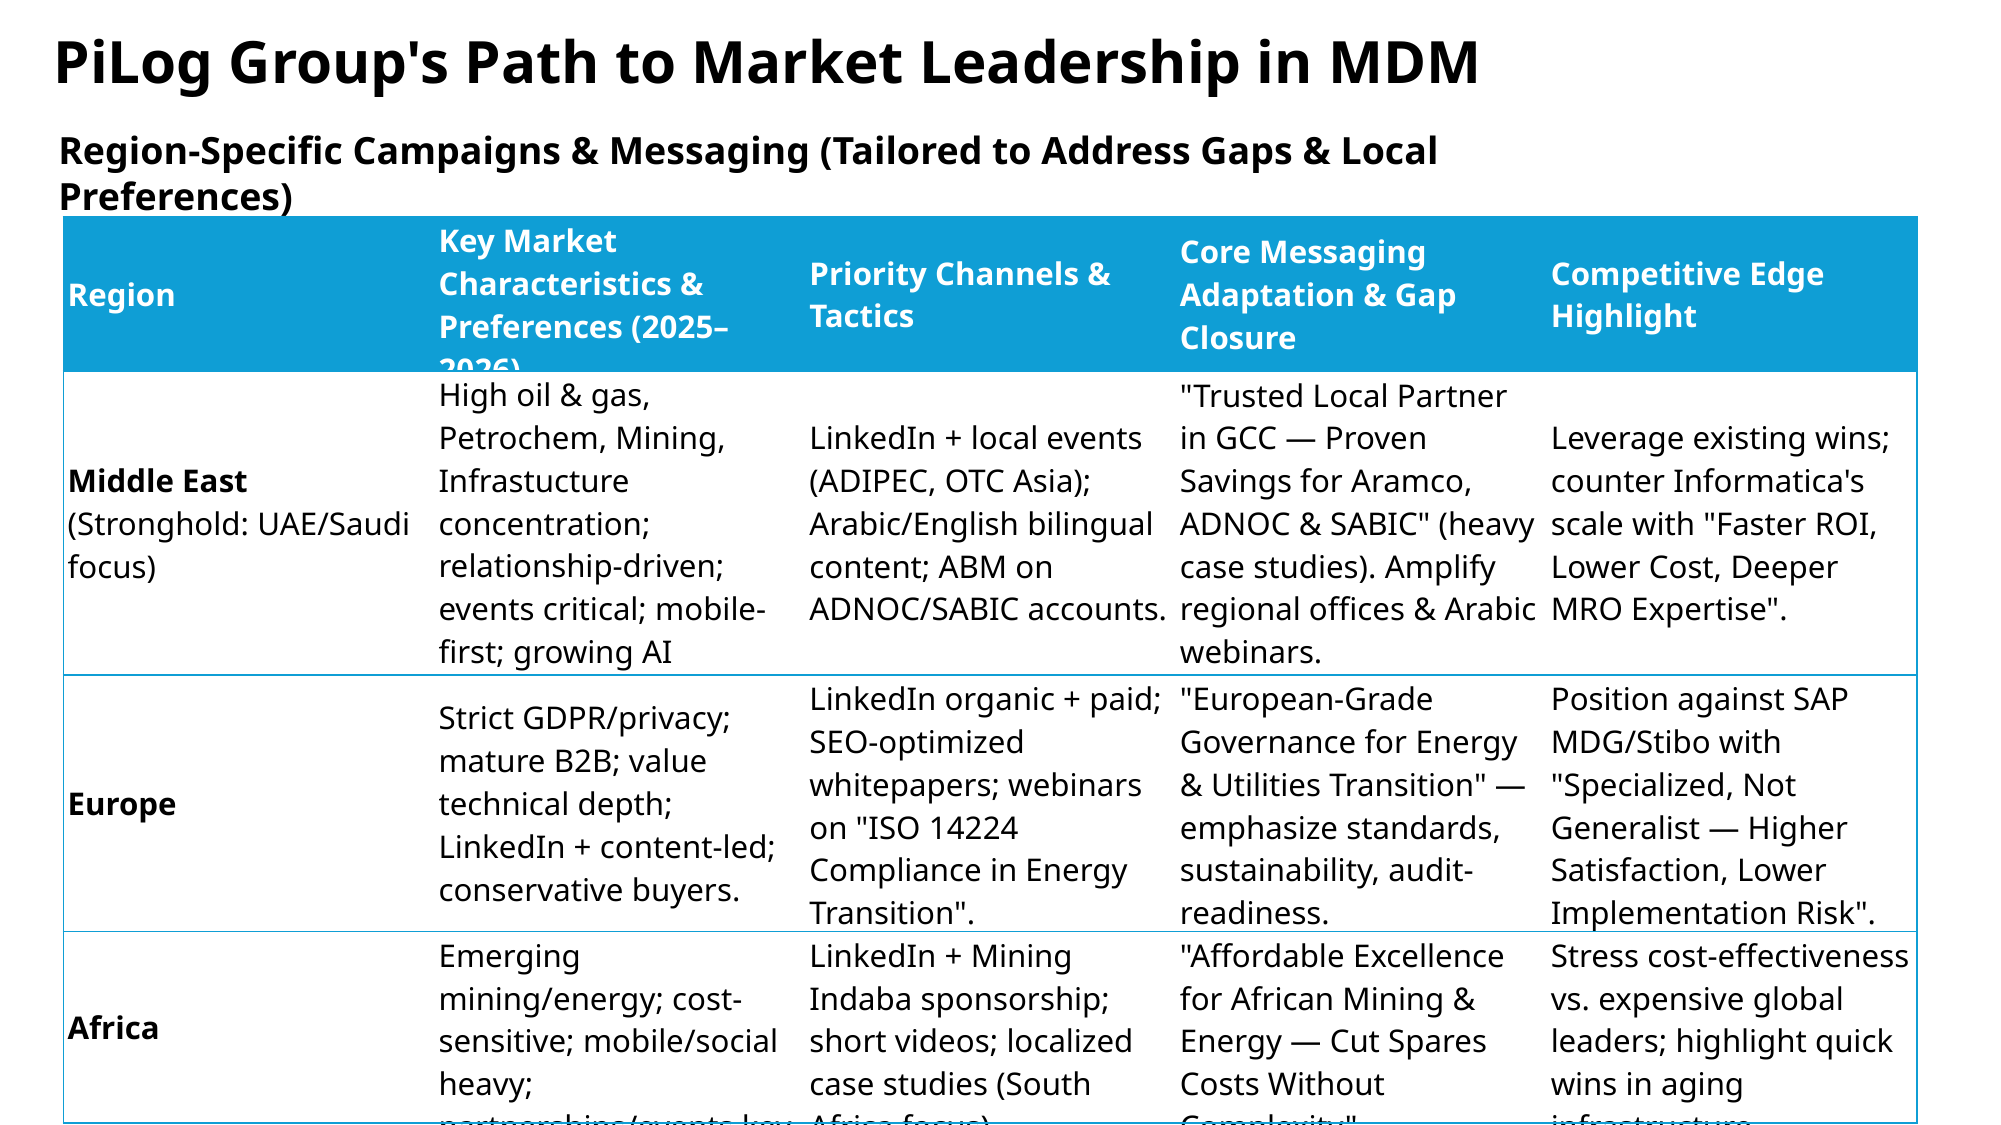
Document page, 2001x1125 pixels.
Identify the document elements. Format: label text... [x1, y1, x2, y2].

table_header Core Messaging Adaptation & Gap Closure [1176, 218, 1546, 370]
table_header Key Market Characteristics & Preferences (2025–2026) [434, 225, 805, 370]
table_cell LinkedIn + Mining Indaba sponsorship; short videos; localized case studies (South Africa focus). [805, 932, 1176, 1122]
table_cell Strict GDPR/privacy; mature B2B; value technical depth; LinkedIn + content-led; conservative buyers. [434, 676, 805, 931]
table_cell Emerging mining/energy; cost-sensitive; mobile/social heavy; partnerships/events key. [434, 932, 805, 1122]
table_cell Stress cost-effectiveness vs. expensive global leaders; highlight quick wins in aging infrastructure. [1546, 932, 1916, 1122]
table_cell Africa [64, 932, 434, 1122]
table_cell High oil & gas, Petrochem, Mining, Infrastucture concentration; relationship-driven; events critical; mobile-first; growing AI interest. [434, 372, 805, 674]
table_header Region [64, 225, 434, 370]
table_cell Middle East (Stronghold: UAE/Saudi focus) [64, 372, 434, 674]
table_cell Europe [64, 676, 434, 931]
table_cell LinkedIn + local events (ADIPEC, OTC Asia); Arabic/English bilingual content; ABM on ADNOC/SABIC accounts. [805, 372, 1176, 674]
table_cell Position against SAP MDG/Stibo with "Specialized, Not Generalist — Higher Satisfaction, Lower Implementation Risk". [1546, 676, 1916, 931]
table_header Competitive Edge Highlight [1546, 218, 1916, 370]
table_cell "European-Grade Governance for Energy & Utilities Transition" — emphasize standards, sustainability, audit-readiness. [1176, 676, 1546, 931]
text_box Region-Specific Campaigns & Messaging (Tailored to Address Gaps & Local Preferences) [43, 120, 1529, 225]
table_cell Leverage existing wins; counter Informatica's scale with "Faster ROI, Lower Cost, Deeper MRO Expertise". [1546, 372, 1916, 674]
text_box PiLog Group's Path to Market Leadership in MDM [38, 17, 1980, 103]
table_cell "Trusted Local Partner in GCC — Proven Savings for Aramco, ADNOC & SABIC" (heavy case studies). Amplify regional offices & Arabic webinars. [1176, 372, 1546, 674]
table_header Priority Channels & Tactics [805, 225, 1176, 370]
table_cell "Affordable Excellence for African Mining & Energy — Cut Spares Costs Without Complexity". [1176, 932, 1546, 1122]
table_cell LinkedIn organic + paid; SEO-optimized whitepapers; webinars on "ISO 14224 Compliance in Energy Transition". [805, 676, 1176, 931]
